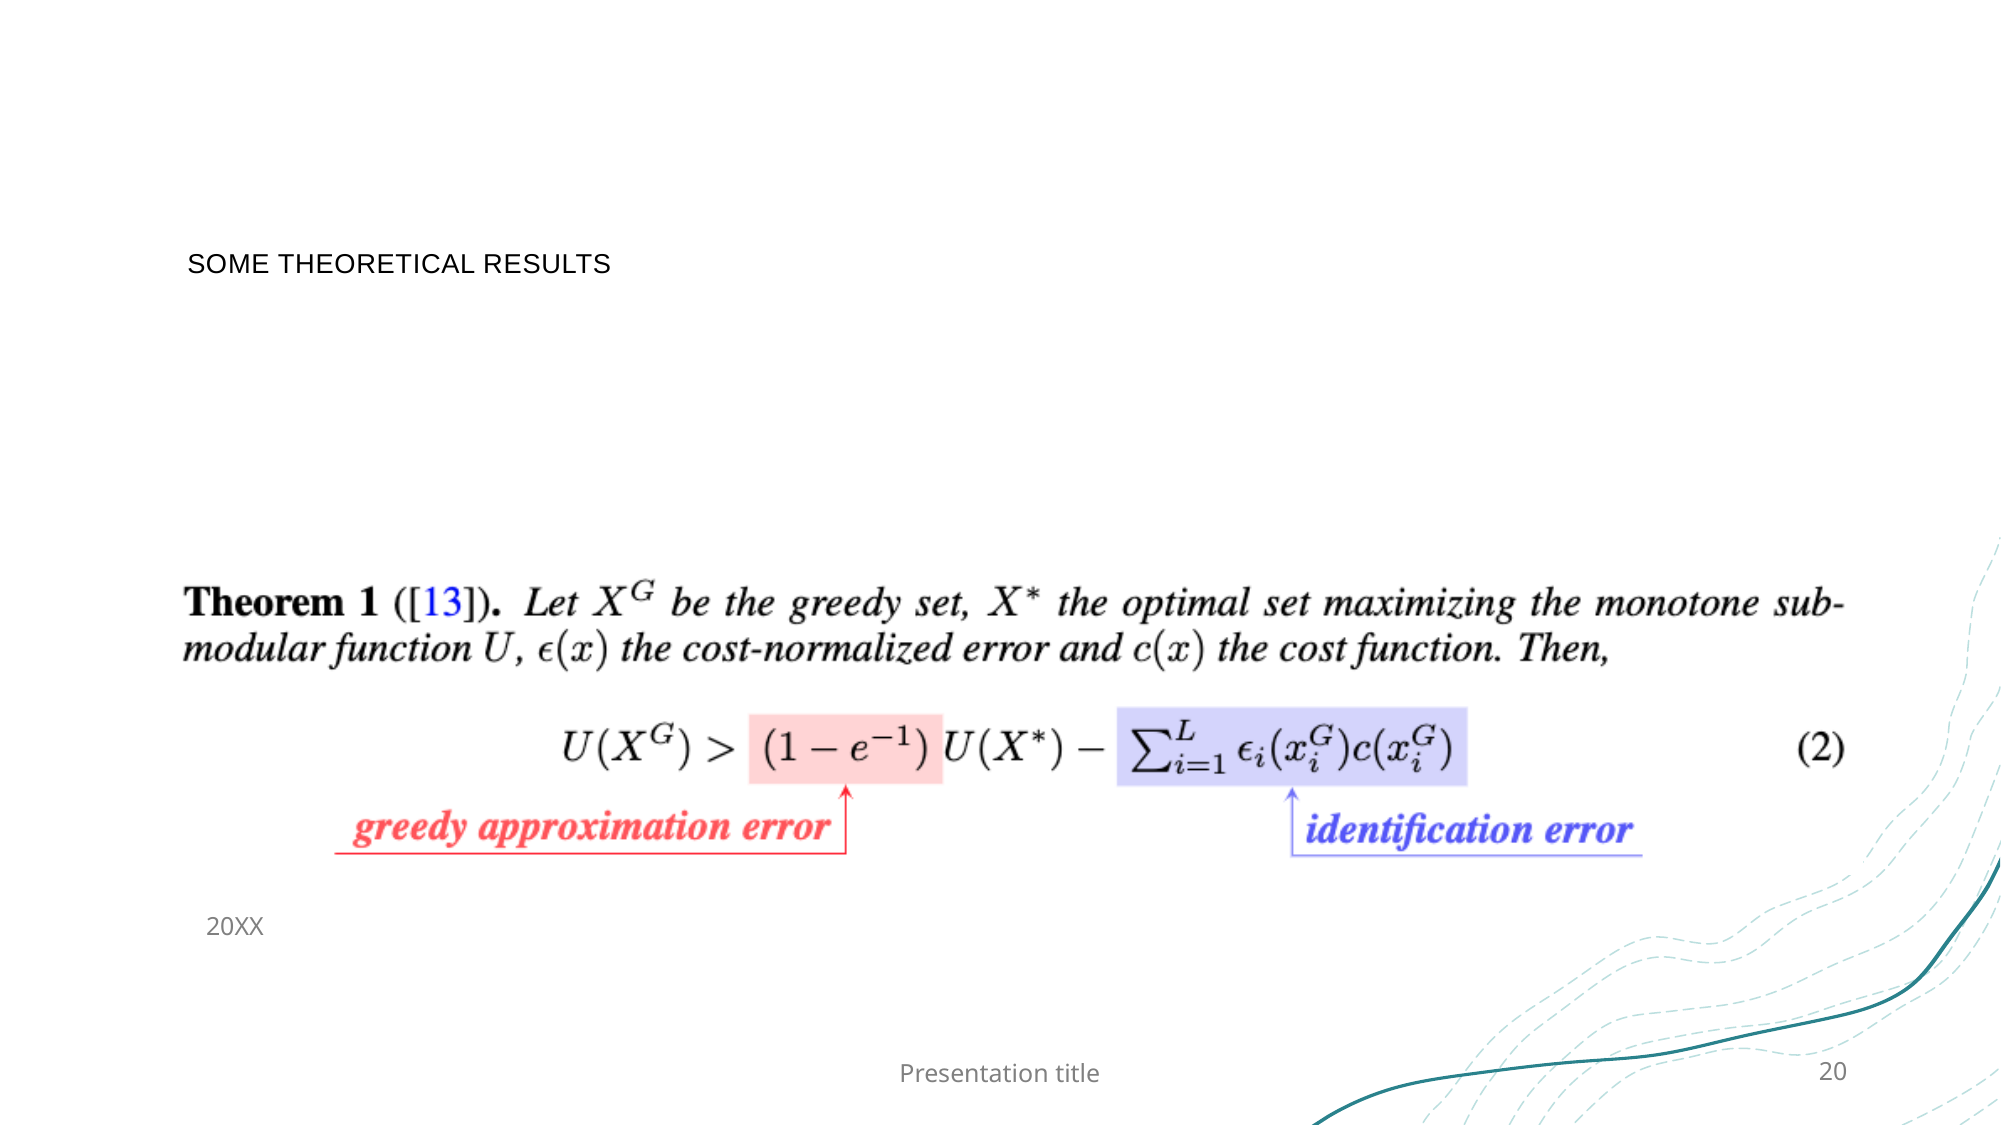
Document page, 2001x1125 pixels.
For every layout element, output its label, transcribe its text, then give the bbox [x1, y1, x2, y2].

slide_number 20XX [190, 895, 641, 955]
slide_number 20 [1412, 1042, 1863, 1103]
picture [159, 562, 1863, 875]
title Some theoretical results [172, 241, 1339, 392]
footer Presentation title [662, 1042, 1338, 1103]
